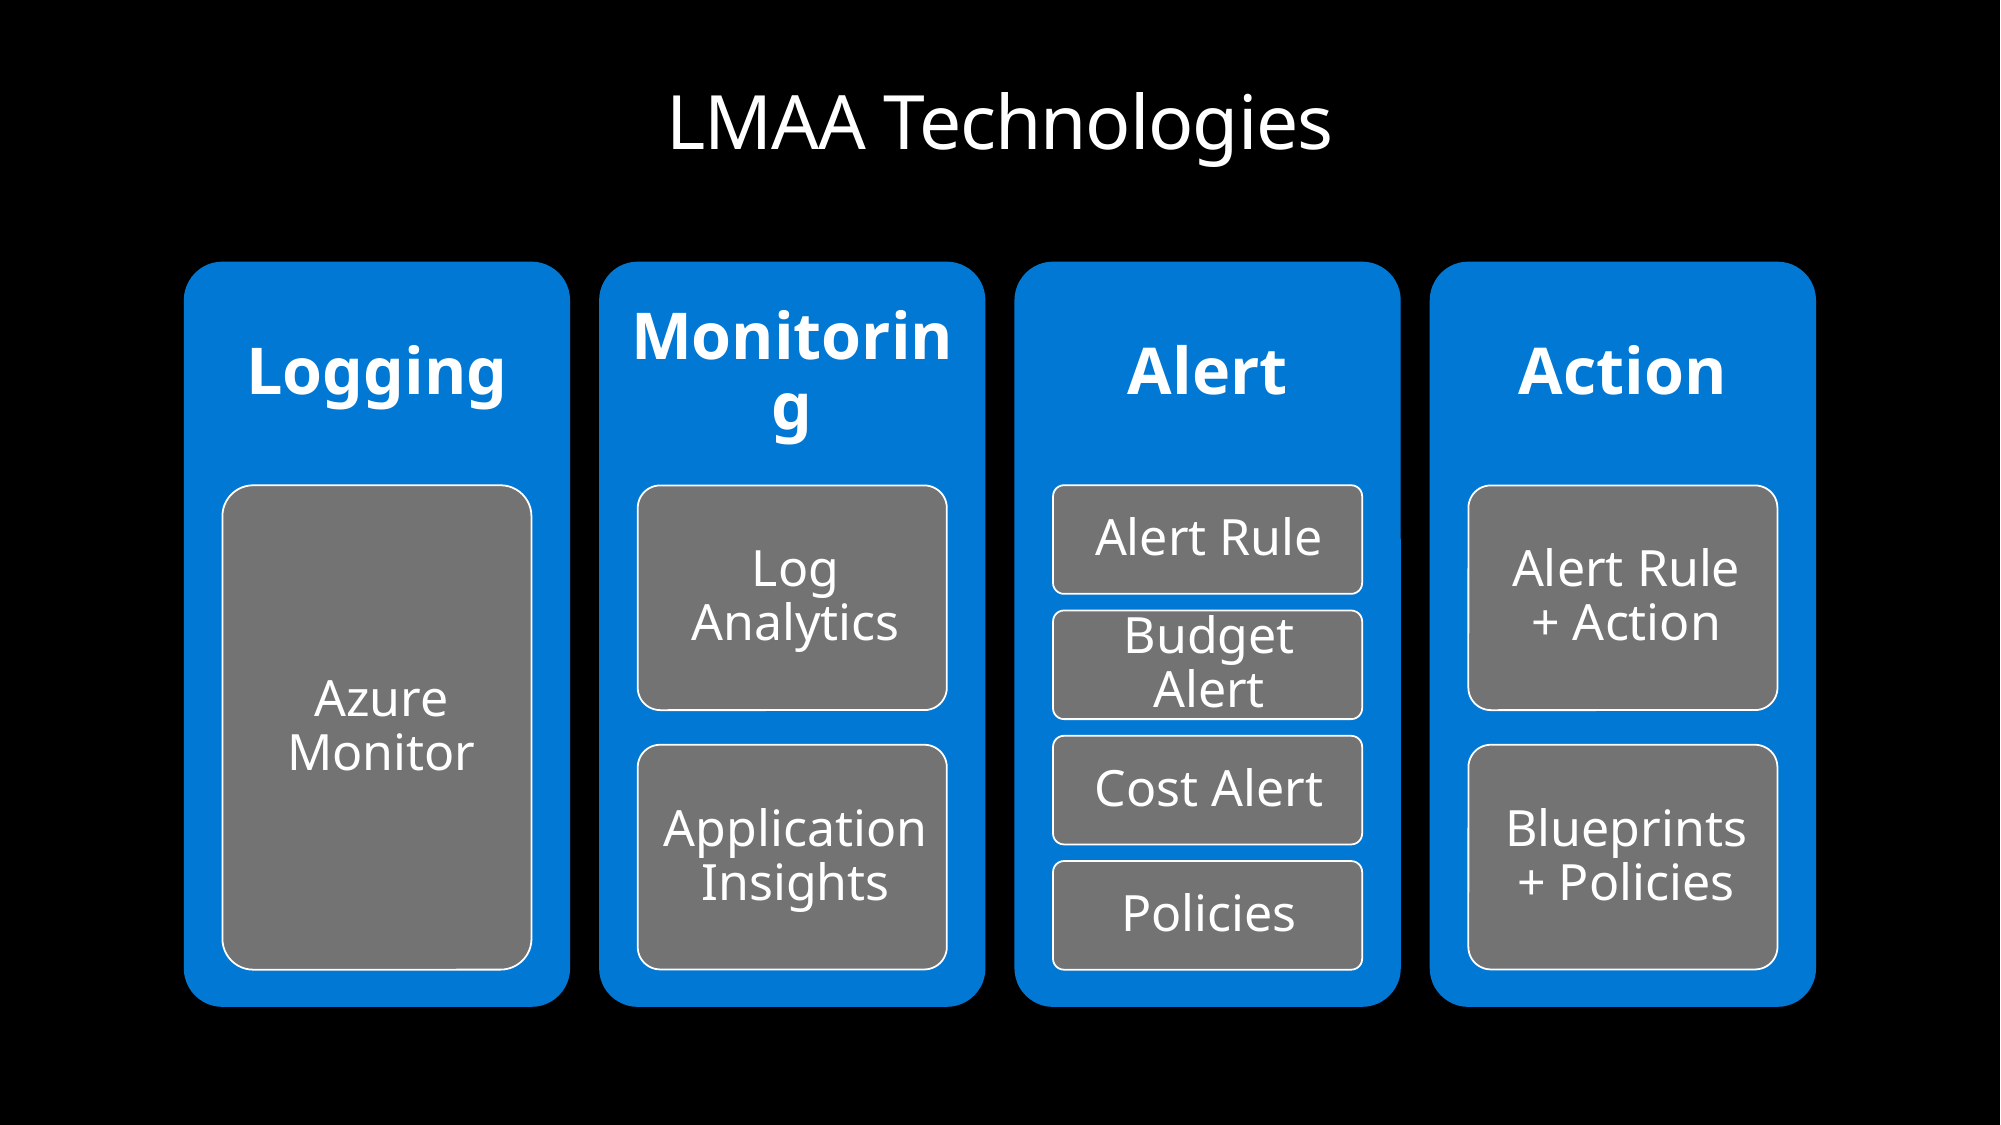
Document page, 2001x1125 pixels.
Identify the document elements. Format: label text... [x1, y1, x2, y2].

title LMAA Technologies [96, 75, 1904, 166]
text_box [183, 261, 1817, 1008]
